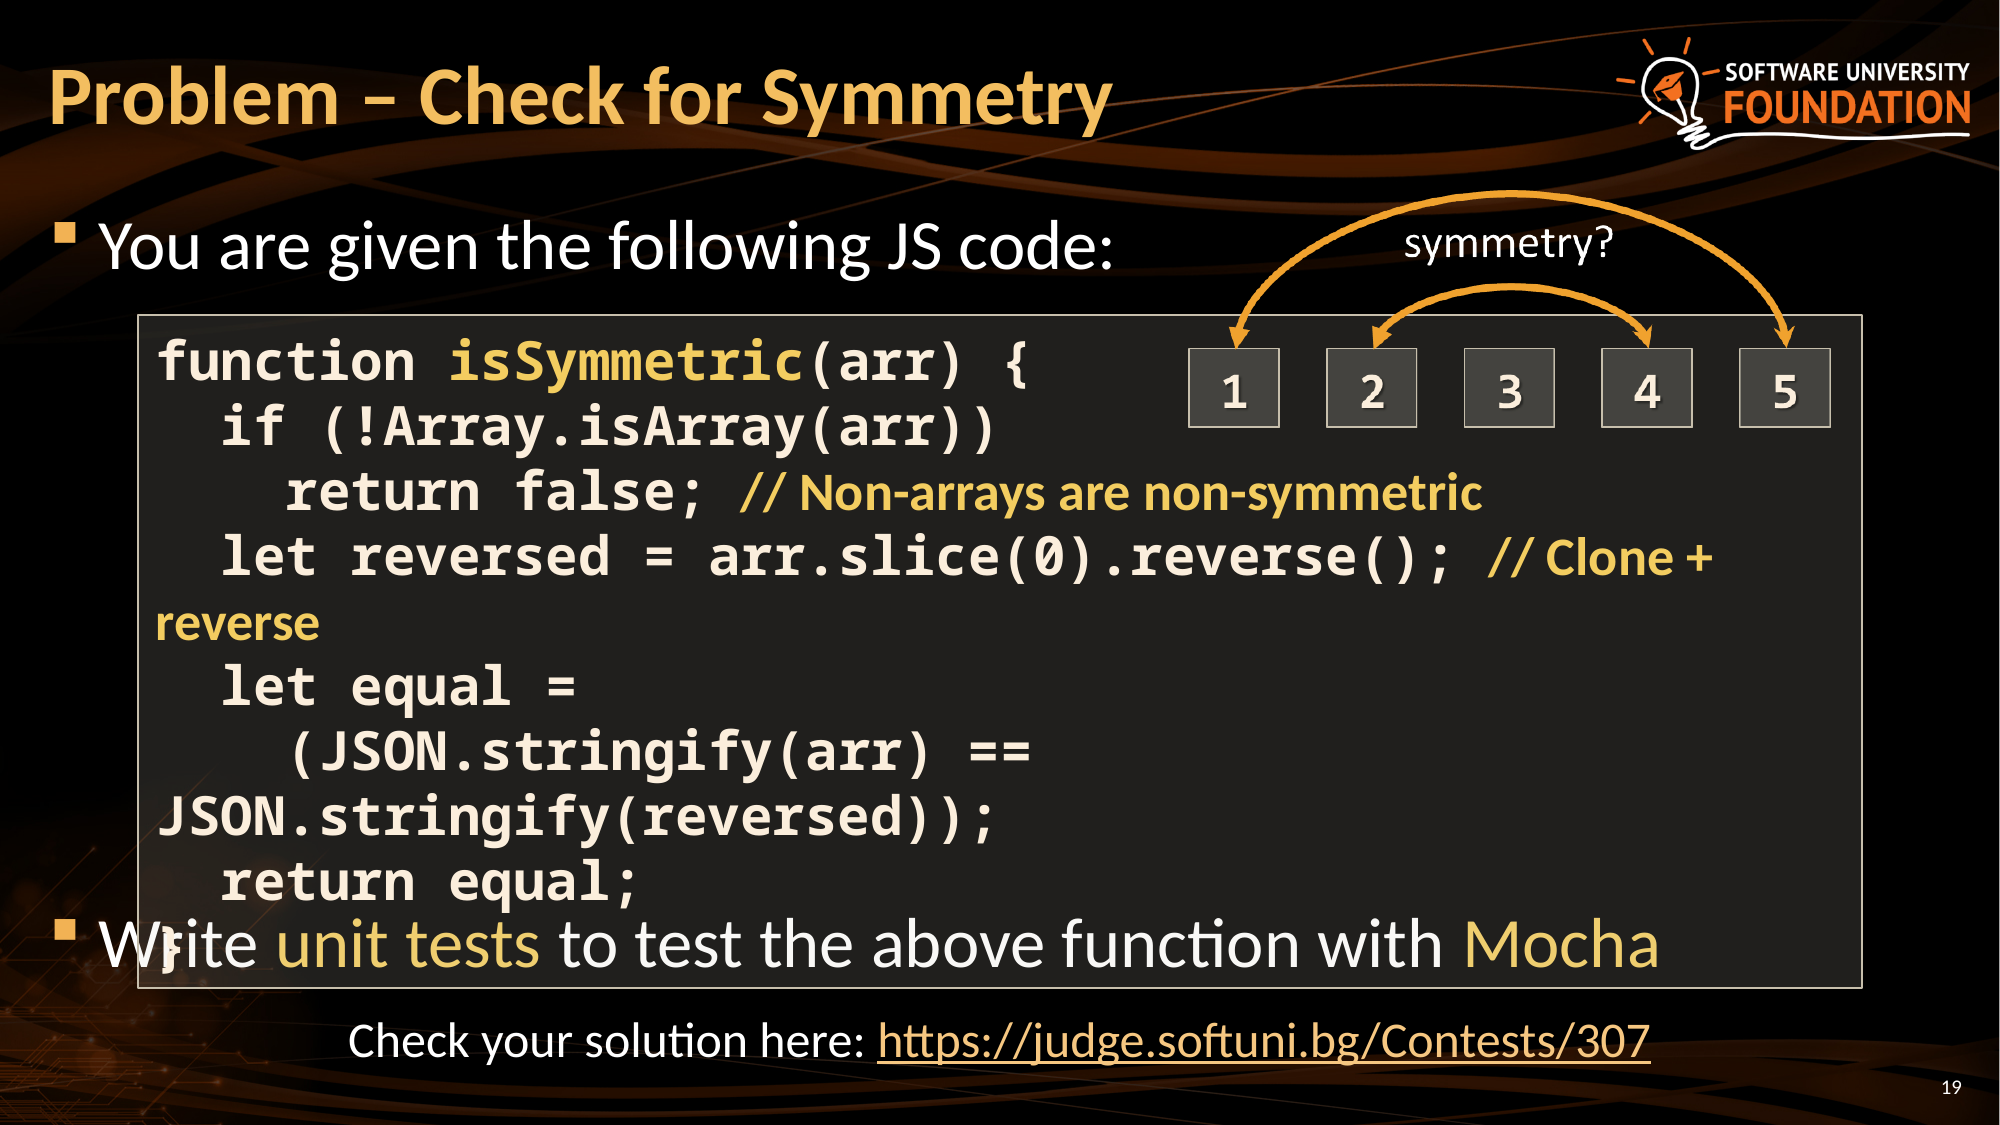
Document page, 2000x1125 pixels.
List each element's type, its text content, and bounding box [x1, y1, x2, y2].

title Problem – Check for Symmetry [30, 6, 1602, 189]
text_box function isSymmetric(arr) { if (!Array.isArray(arr)) return false; // Non-arrays are non-symmetric let reversed = arr.slice(0).reverse(); // Clone + reverse let equal = (JSON.stringify(arr) == JSON.stringify(reversed)); return equal; } [138, 314, 1863, 988]
text_box Check your solution here: https://judge.softuni.bg/Contests/307 [133, 999, 1866, 1075]
list You are given the following JS code: Write unit tests to test the above function with Mocha [31, 188, 1968, 1103]
picture [0, 0, 2000, 1125]
